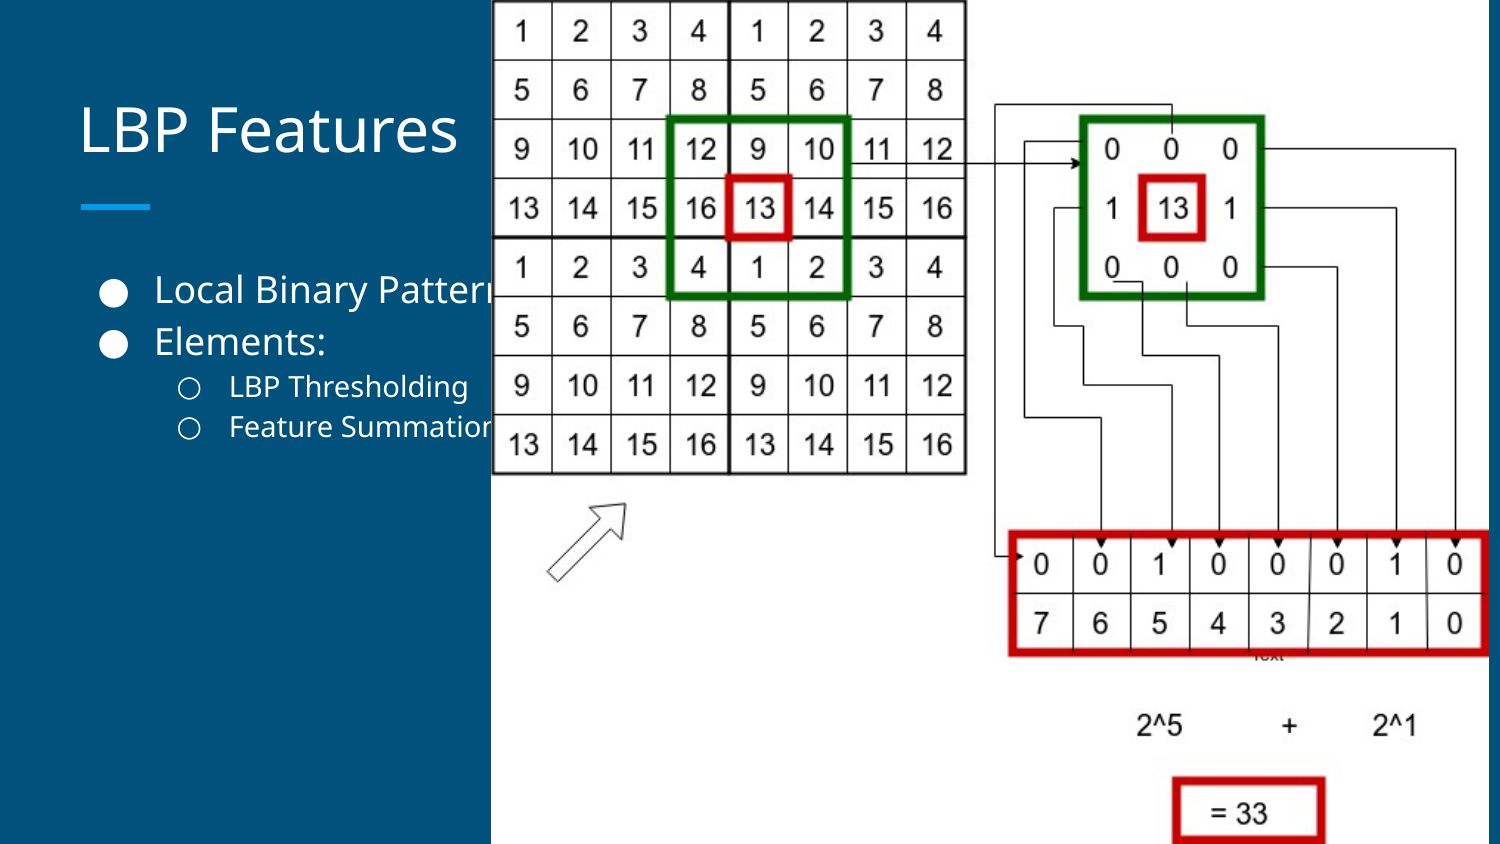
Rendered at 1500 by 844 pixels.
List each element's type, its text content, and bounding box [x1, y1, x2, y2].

list Local Binary Pattern Elements: LBP Thresholding Feature Summation [63, 244, 486, 750]
picture [491, 0, 1488, 844]
title LBP Features [63, 75, 486, 188]
